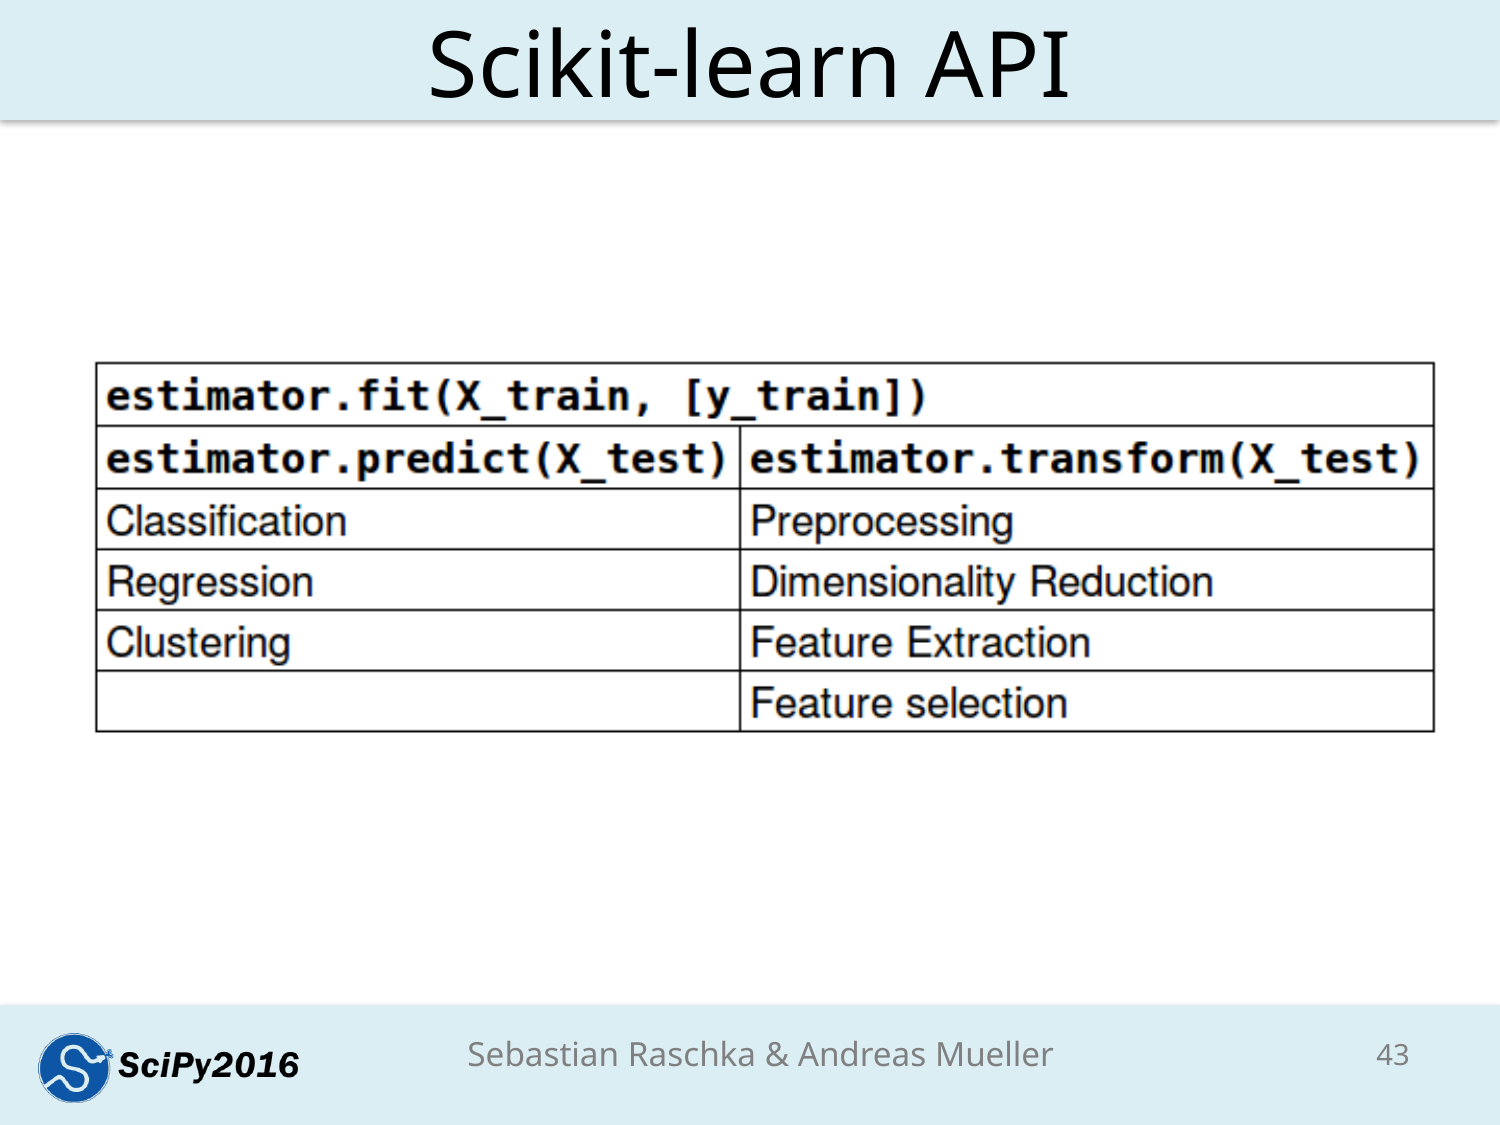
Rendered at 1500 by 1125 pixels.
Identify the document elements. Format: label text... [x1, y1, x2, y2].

slide_number 43 [1352, 1026, 1425, 1087]
picture [38, 1033, 299, 1103]
title Scikit-learn API [75, 0, 1425, 155]
picture [74, 350, 1451, 756]
